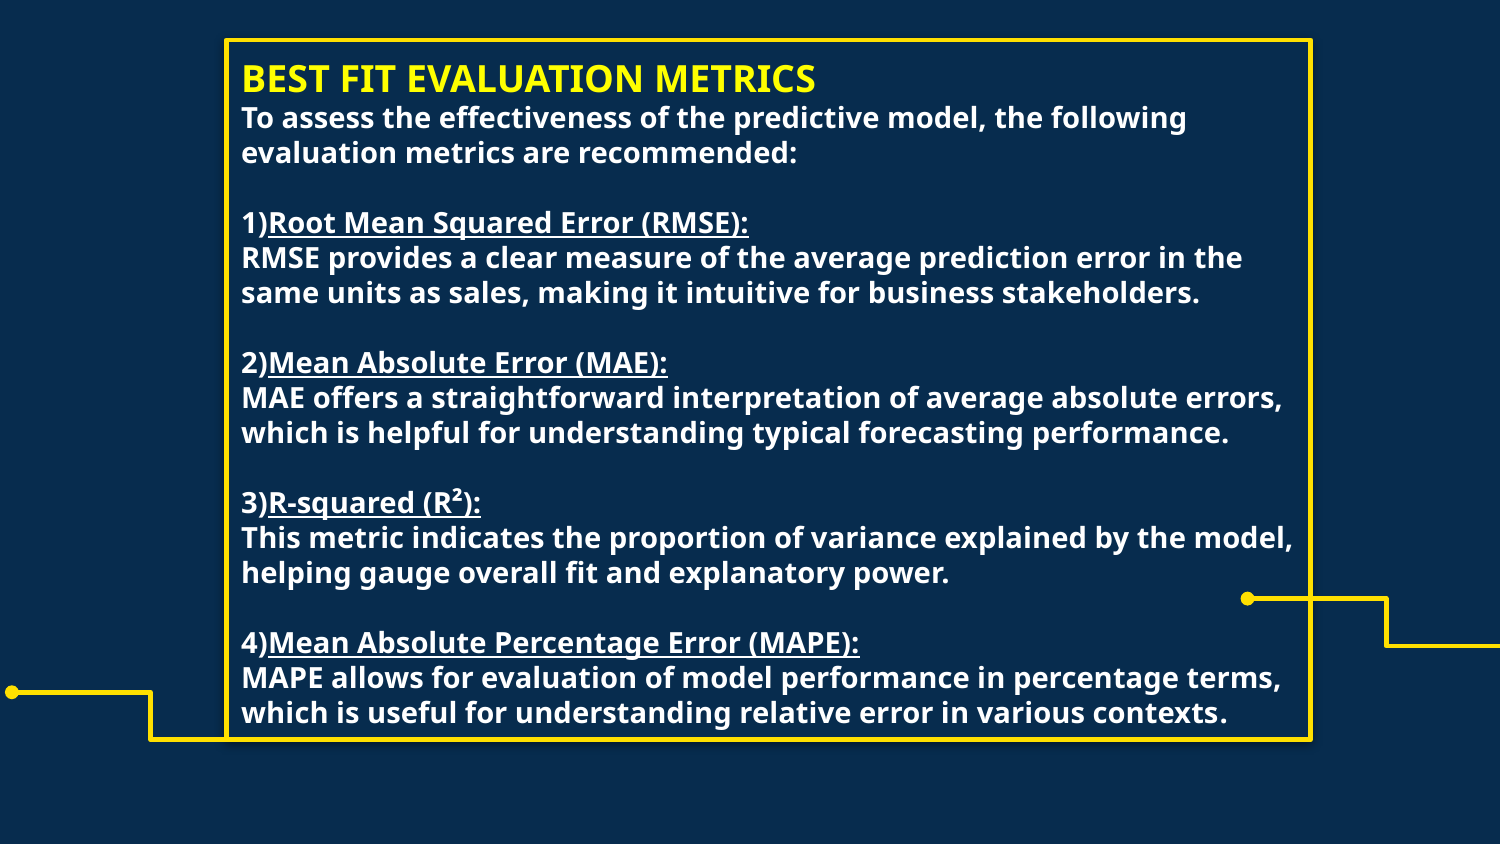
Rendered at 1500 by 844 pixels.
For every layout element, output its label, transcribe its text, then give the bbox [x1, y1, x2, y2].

title BEST FIT EVALUATION METRICS To assess the effectiveness of the predictive model, the following evaluation metrics are recommended: 1)Root Mean Squared Error (RMSE): RMSE provides a clear measure of the average prediction error in the same units as sales, making it intuitive for business stakeholders. 2)Mean Absolute Error (MAE): MAE offers a straightforward interpretation of average absolute errors, which is helpful for understanding typical forecasting performance. 3)R-squared (R²): This metric indicates the proportion of variance explained by the model, helping gauge overall fit and explanatory power. 4)Mean Absolute Percentage Error (MAPE): MAPE allows for evaluation of model performance in percentage terms, which is useful for understanding relative error in various contexts. [224, 38, 1313, 742]
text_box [1247, 598, 1500, 647]
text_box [11, 692, 290, 741]
